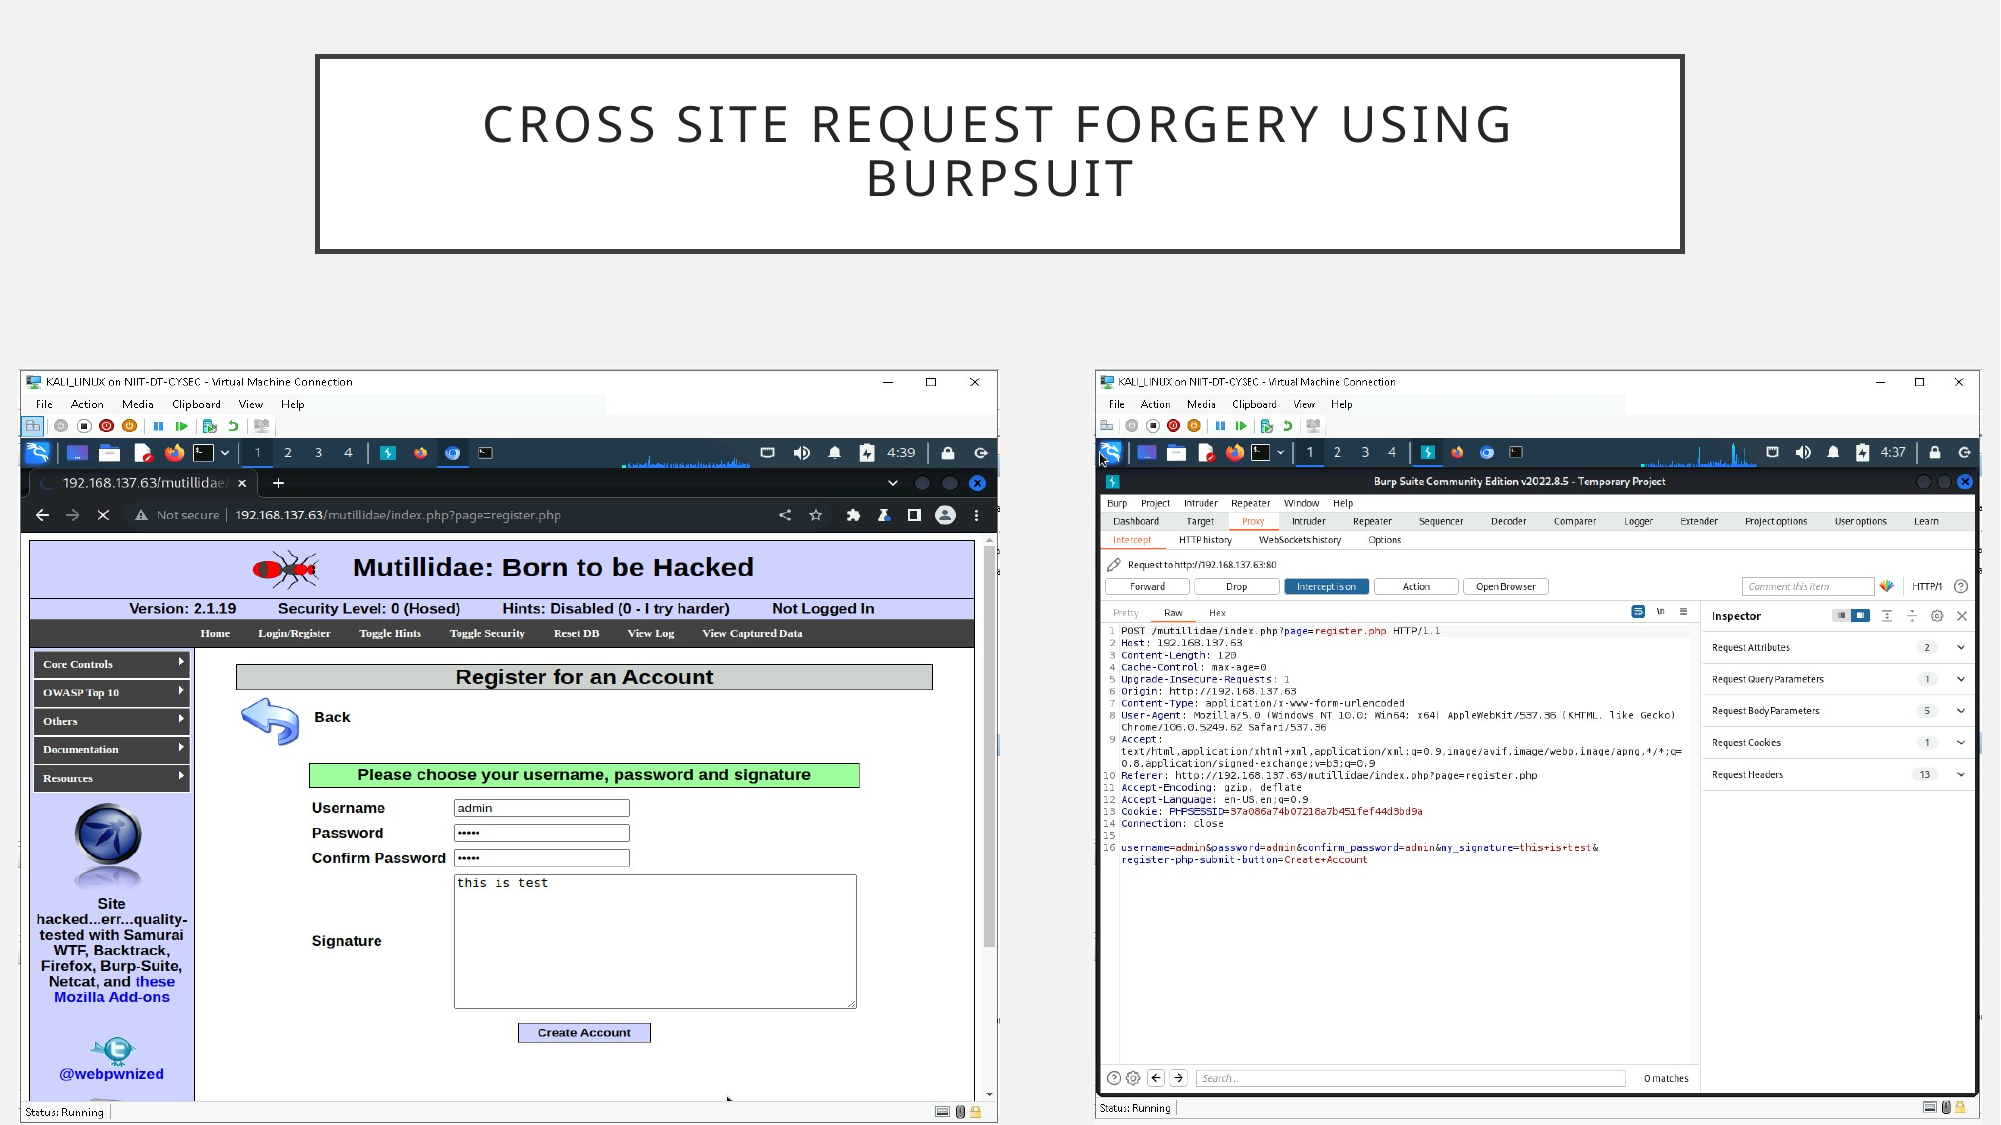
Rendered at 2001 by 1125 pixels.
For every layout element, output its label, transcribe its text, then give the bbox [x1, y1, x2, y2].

picture [1094, 367, 1982, 1125]
title Cross Site Request Forgery using burpsuit [315, 54, 1685, 254]
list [18, 367, 1000, 1125]
